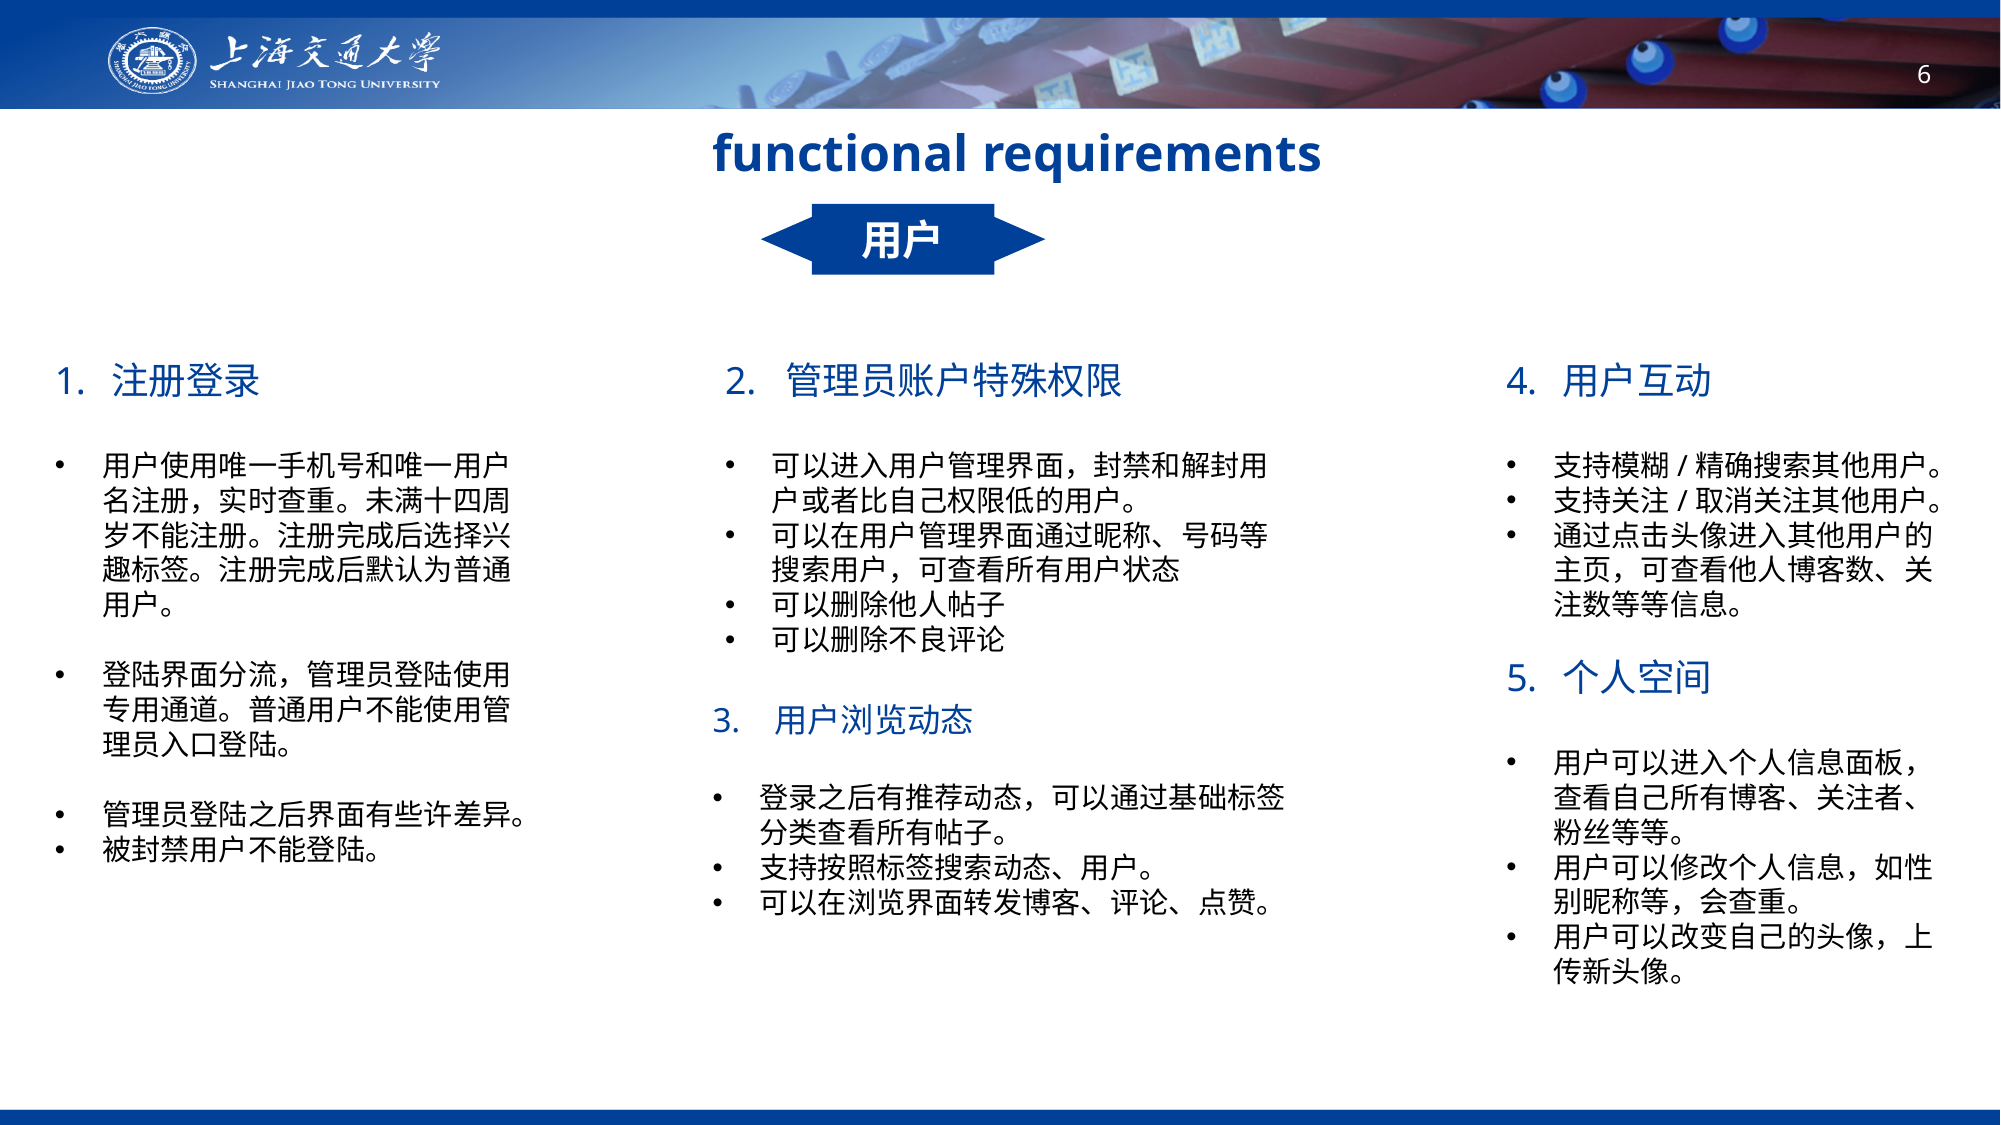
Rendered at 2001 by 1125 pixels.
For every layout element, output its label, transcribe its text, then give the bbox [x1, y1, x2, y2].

text_box 注册登录 用户使用唯一手机号和唯一用户名注册，实时查重。未满十四周岁不能注册。注册完成后选择兴趣标签。注册完成后默认为普通用户。 登陆界面分流，管理员登陆使用专用通道。普通用户不能使用管理员入口登陆。 管理员登陆之后界面有些许差异。 被封禁用户不能登陆。 [40, 349, 531, 874]
text_box 用户互动 支持模糊/精确搜索其他用户。 支持关注/取消关注其他用户。 通过点击头像进入其他用户的主页，可查看他人博客数、关注数等等信息。 [1491, 349, 1953, 629]
picture [0, 0, 2001, 109]
text_box 用户 [760, 203, 1046, 275]
text_box 2. 管理员账户特殊权限 可以进入用户管理界面，封禁和解封用户或者比自己权限低的用户。 可以在用户管理界面通过昵称、号码等搜索用户，可查看所有用户状态 可以删除他人帖子 可以删除不良评论 [710, 349, 1312, 664]
text_box 个人空间 用户可以进入个人信息面板，查看自己所有博客、关注者、粉丝等等。 用户可以修改个人信息，如性别昵称等，会查重。 用户可以改变自己的头像，上传新头像。 [1491, 646, 1960, 997]
slide_number 6 [1902, 51, 1960, 97]
text_box functional requirements [697, 114, 1698, 189]
text_box 3. 用户浏览动态 登录之后有推荐动态，可以通过基础标签分类查看所有帖子。 支持按照标签搜索动态、用户。 可以在浏览界面转发博客、评论、点赞。 [697, 692, 1312, 927]
